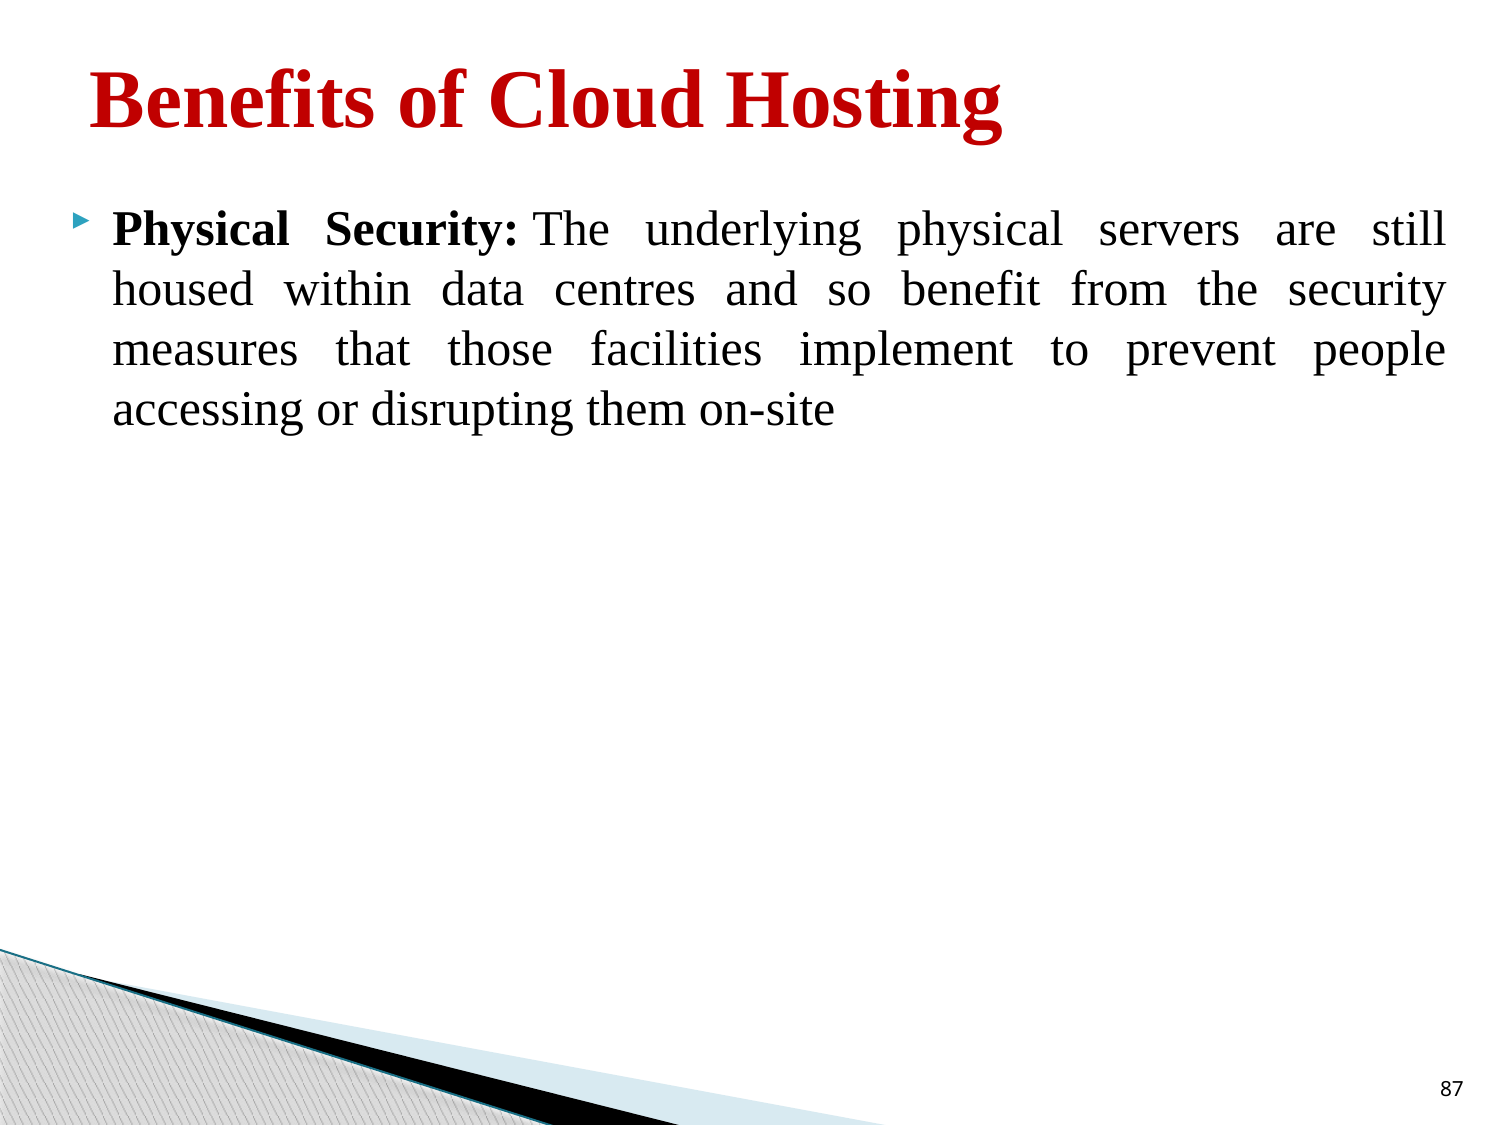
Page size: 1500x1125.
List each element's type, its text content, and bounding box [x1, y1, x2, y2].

list Physical Security: The underlying physical servers are still housed within data centres and so benefit from the security measures that those facilities implement to prevent people accessing or disrupting them on-site [37, 187, 1463, 713]
slide_number 87 [1418, 1051, 1479, 1112]
title Benefits of Cloud Hosting [75, 0, 1425, 188]
